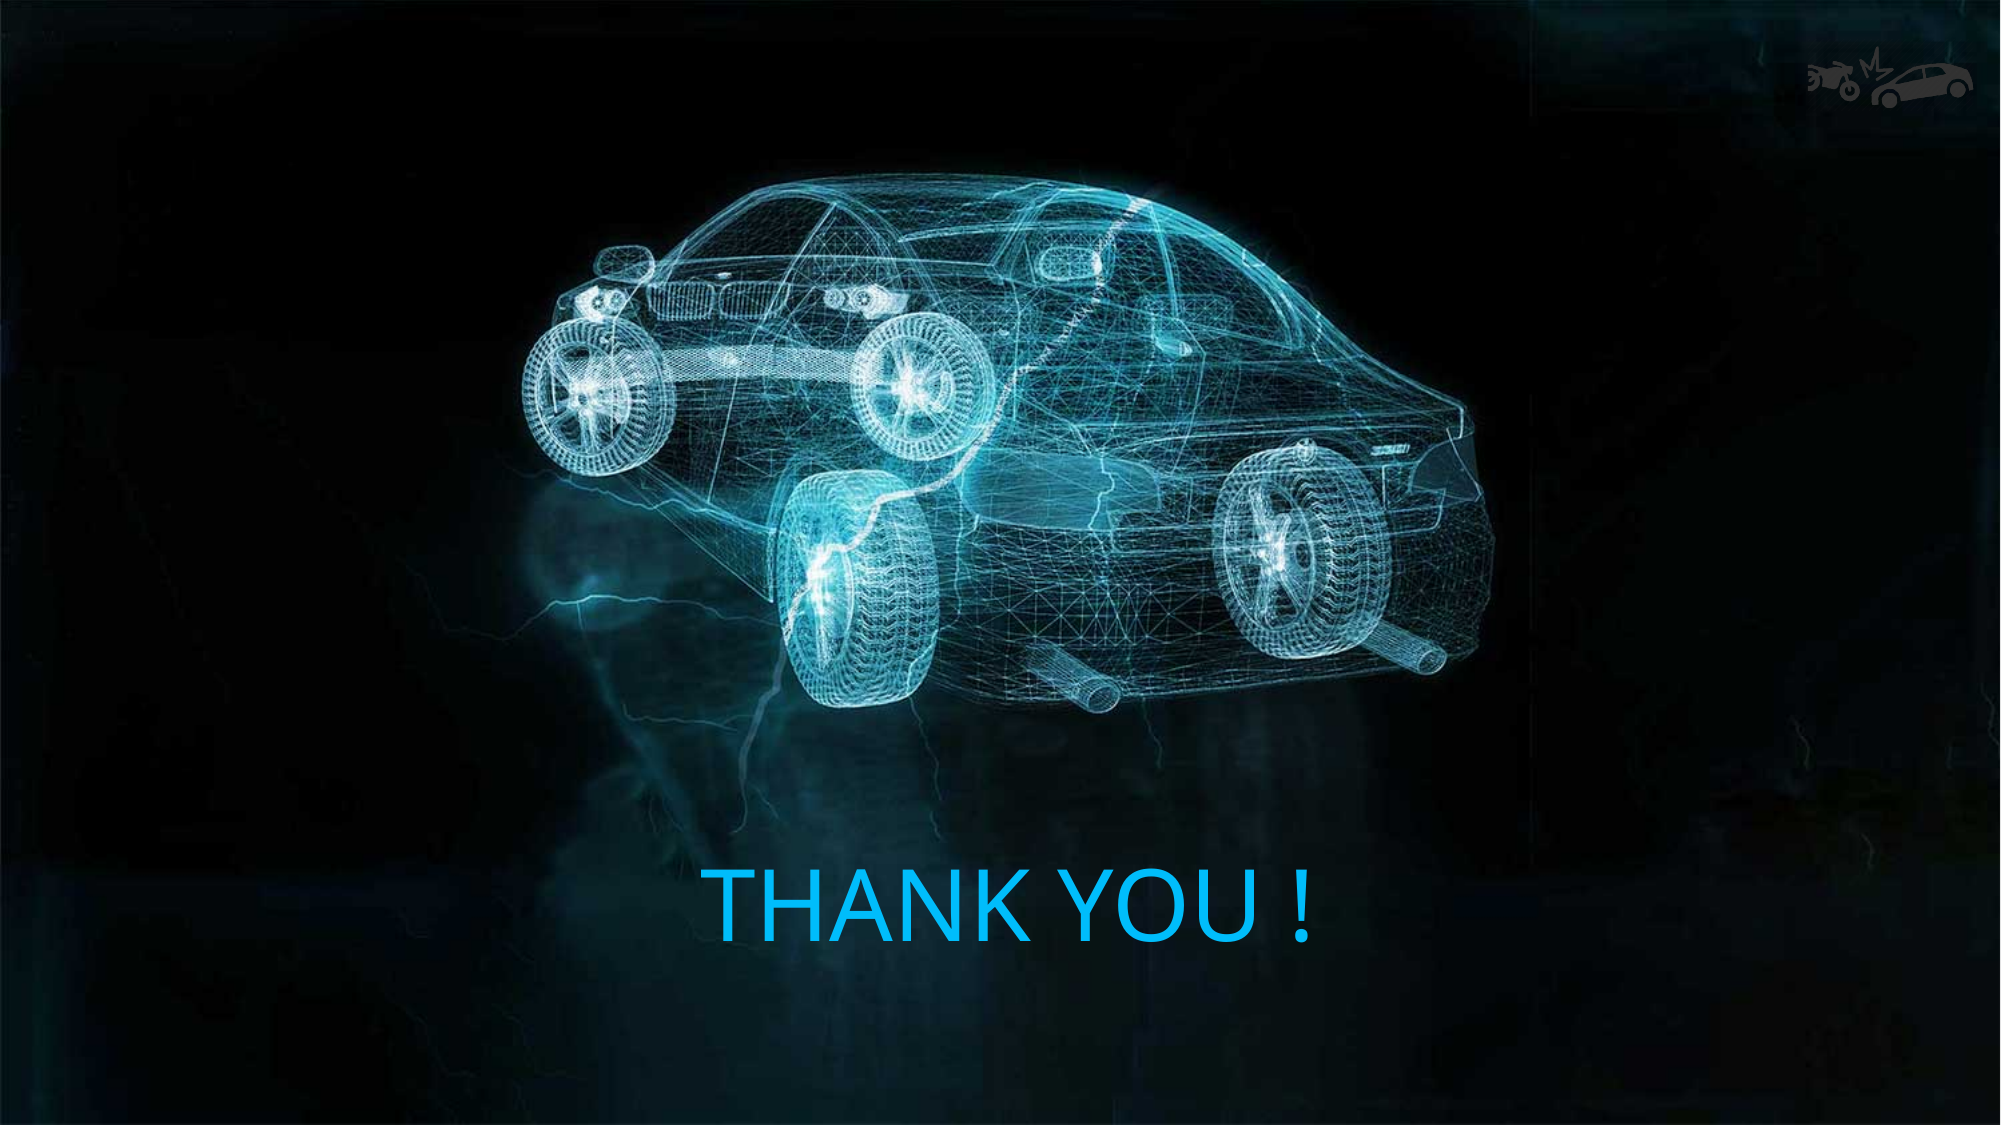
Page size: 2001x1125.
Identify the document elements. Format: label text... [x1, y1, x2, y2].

text_box THANK YOU ! [41, 834, 1975, 969]
picture [0, 0, 2001, 1125]
